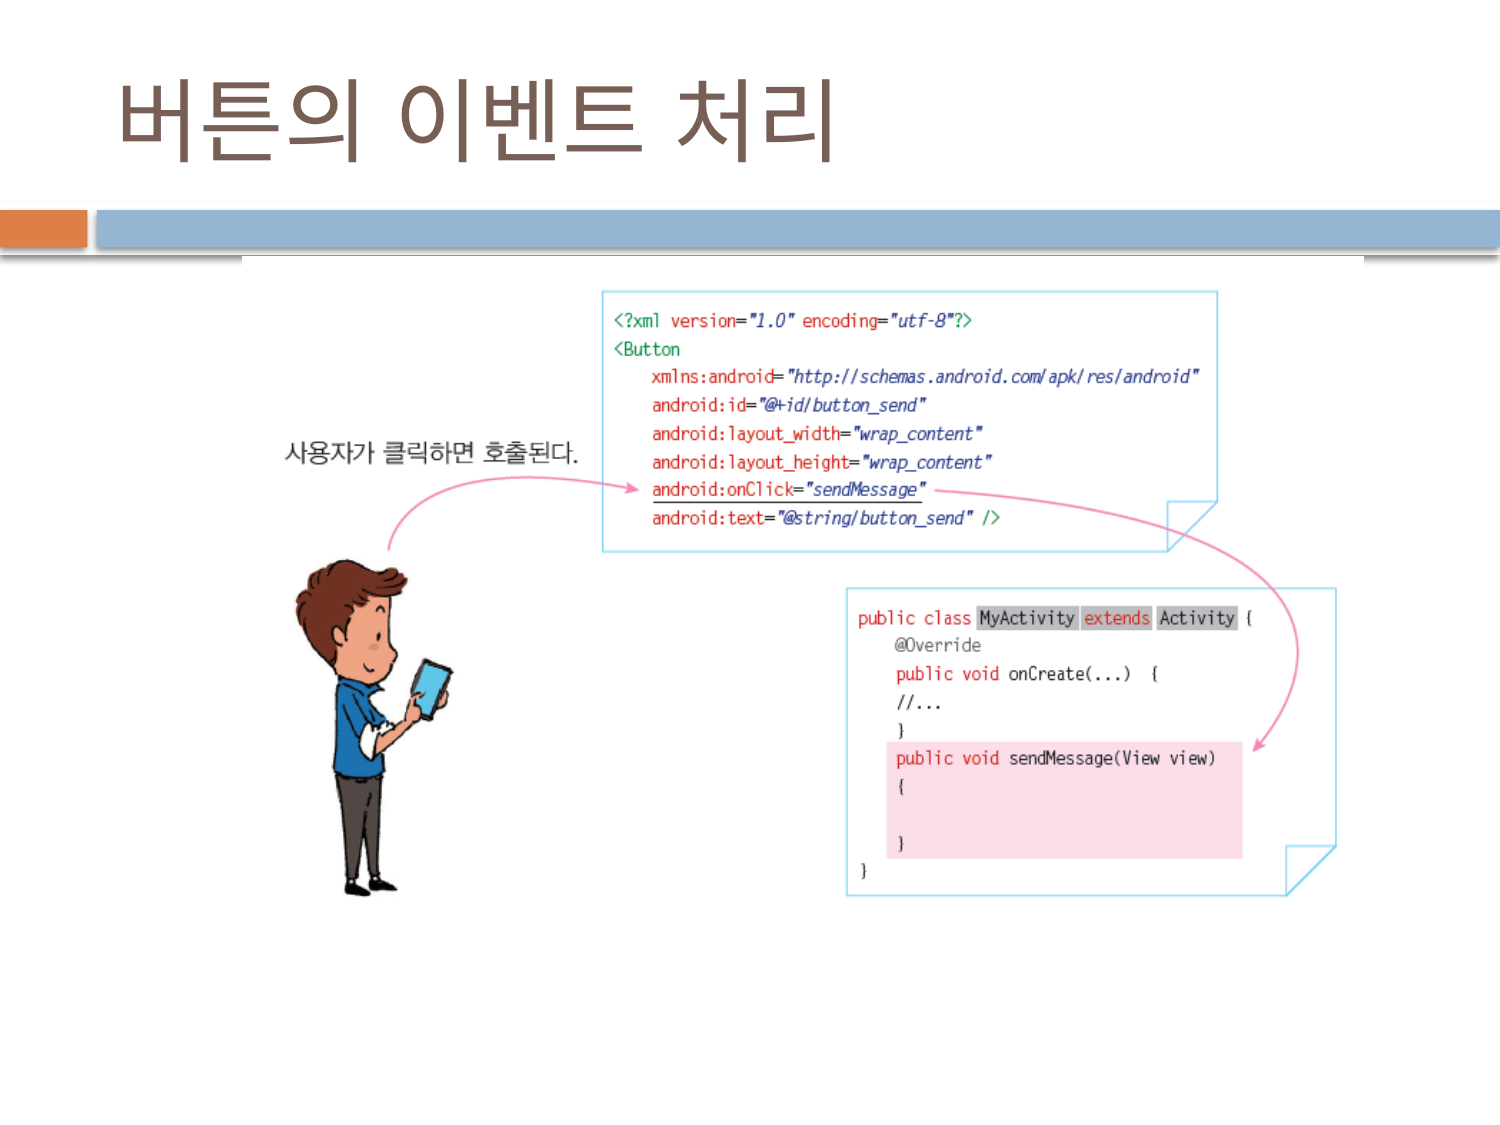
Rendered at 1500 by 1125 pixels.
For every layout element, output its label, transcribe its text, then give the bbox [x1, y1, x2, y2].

picture [241, 256, 1364, 933]
title 버튼의 이벤트 처리 [100, 37, 1438, 200]
